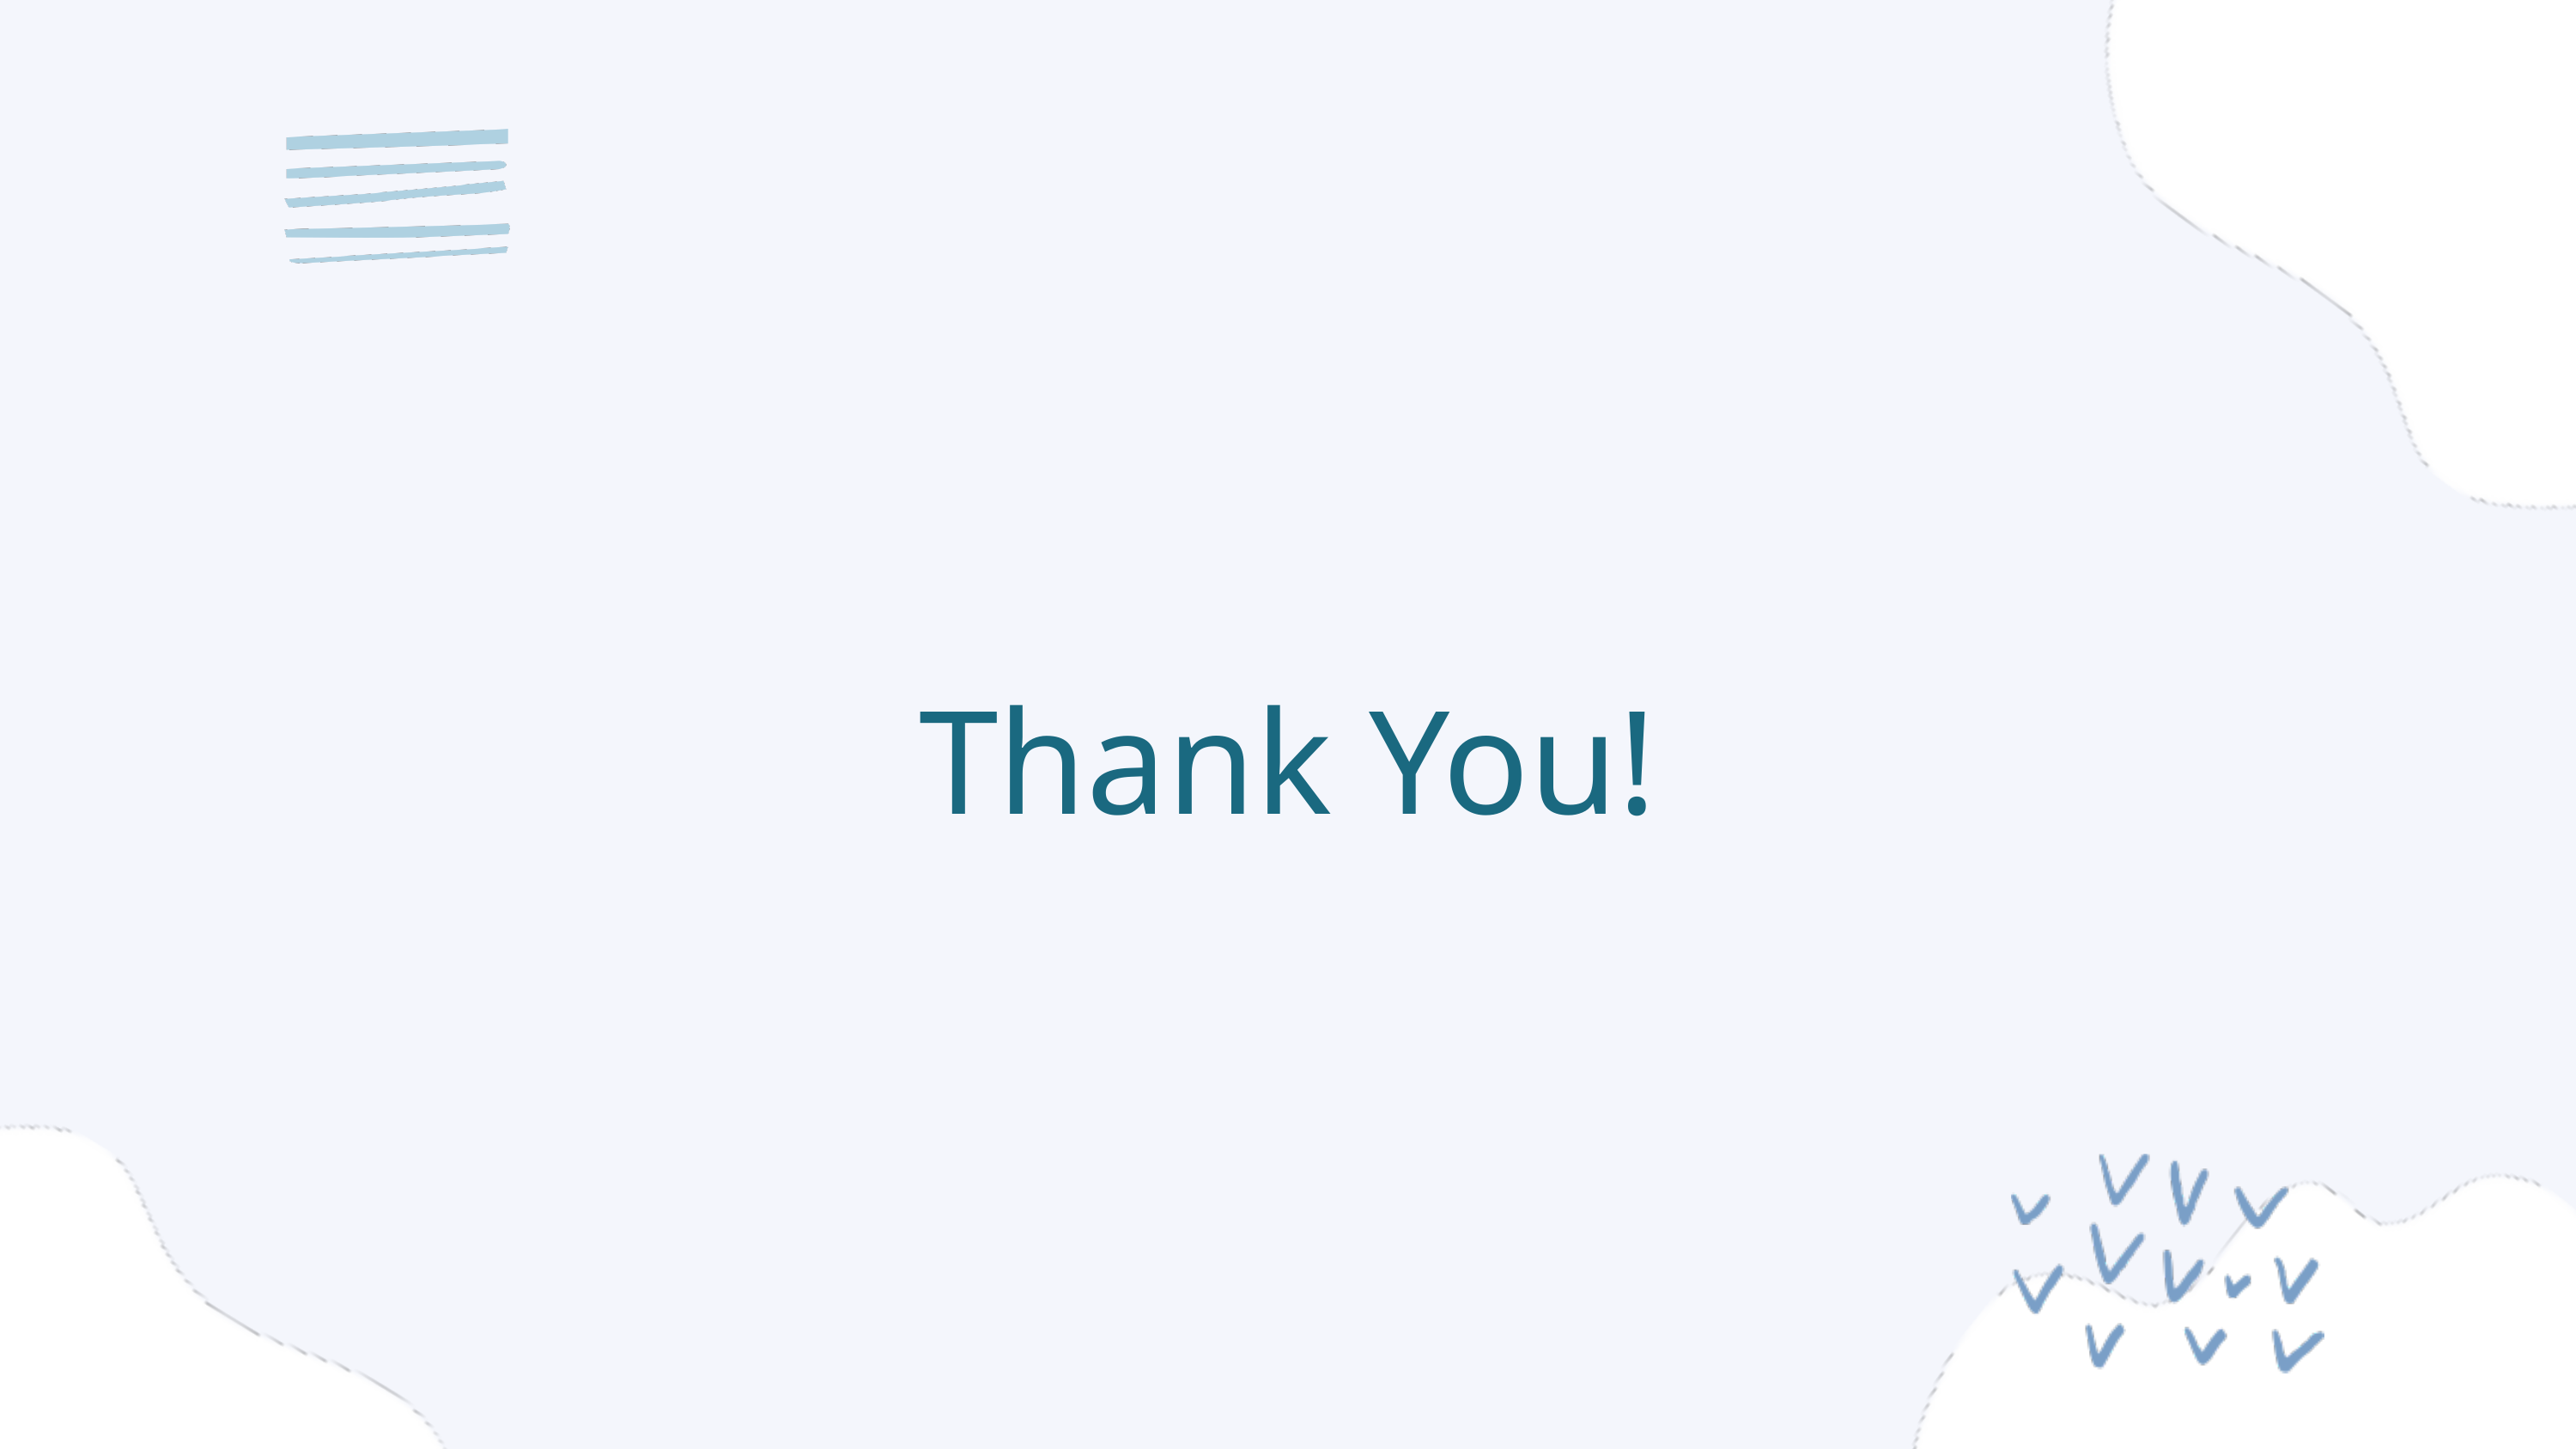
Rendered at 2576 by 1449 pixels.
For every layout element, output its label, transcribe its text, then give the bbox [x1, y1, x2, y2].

picture [283, 129, 511, 264]
picture [0, 1087, 582, 1449]
picture [1988, 0, 2576, 577]
picture [1874, 962, 2576, 1449]
text_box Thank You! [468, 637, 2107, 844]
